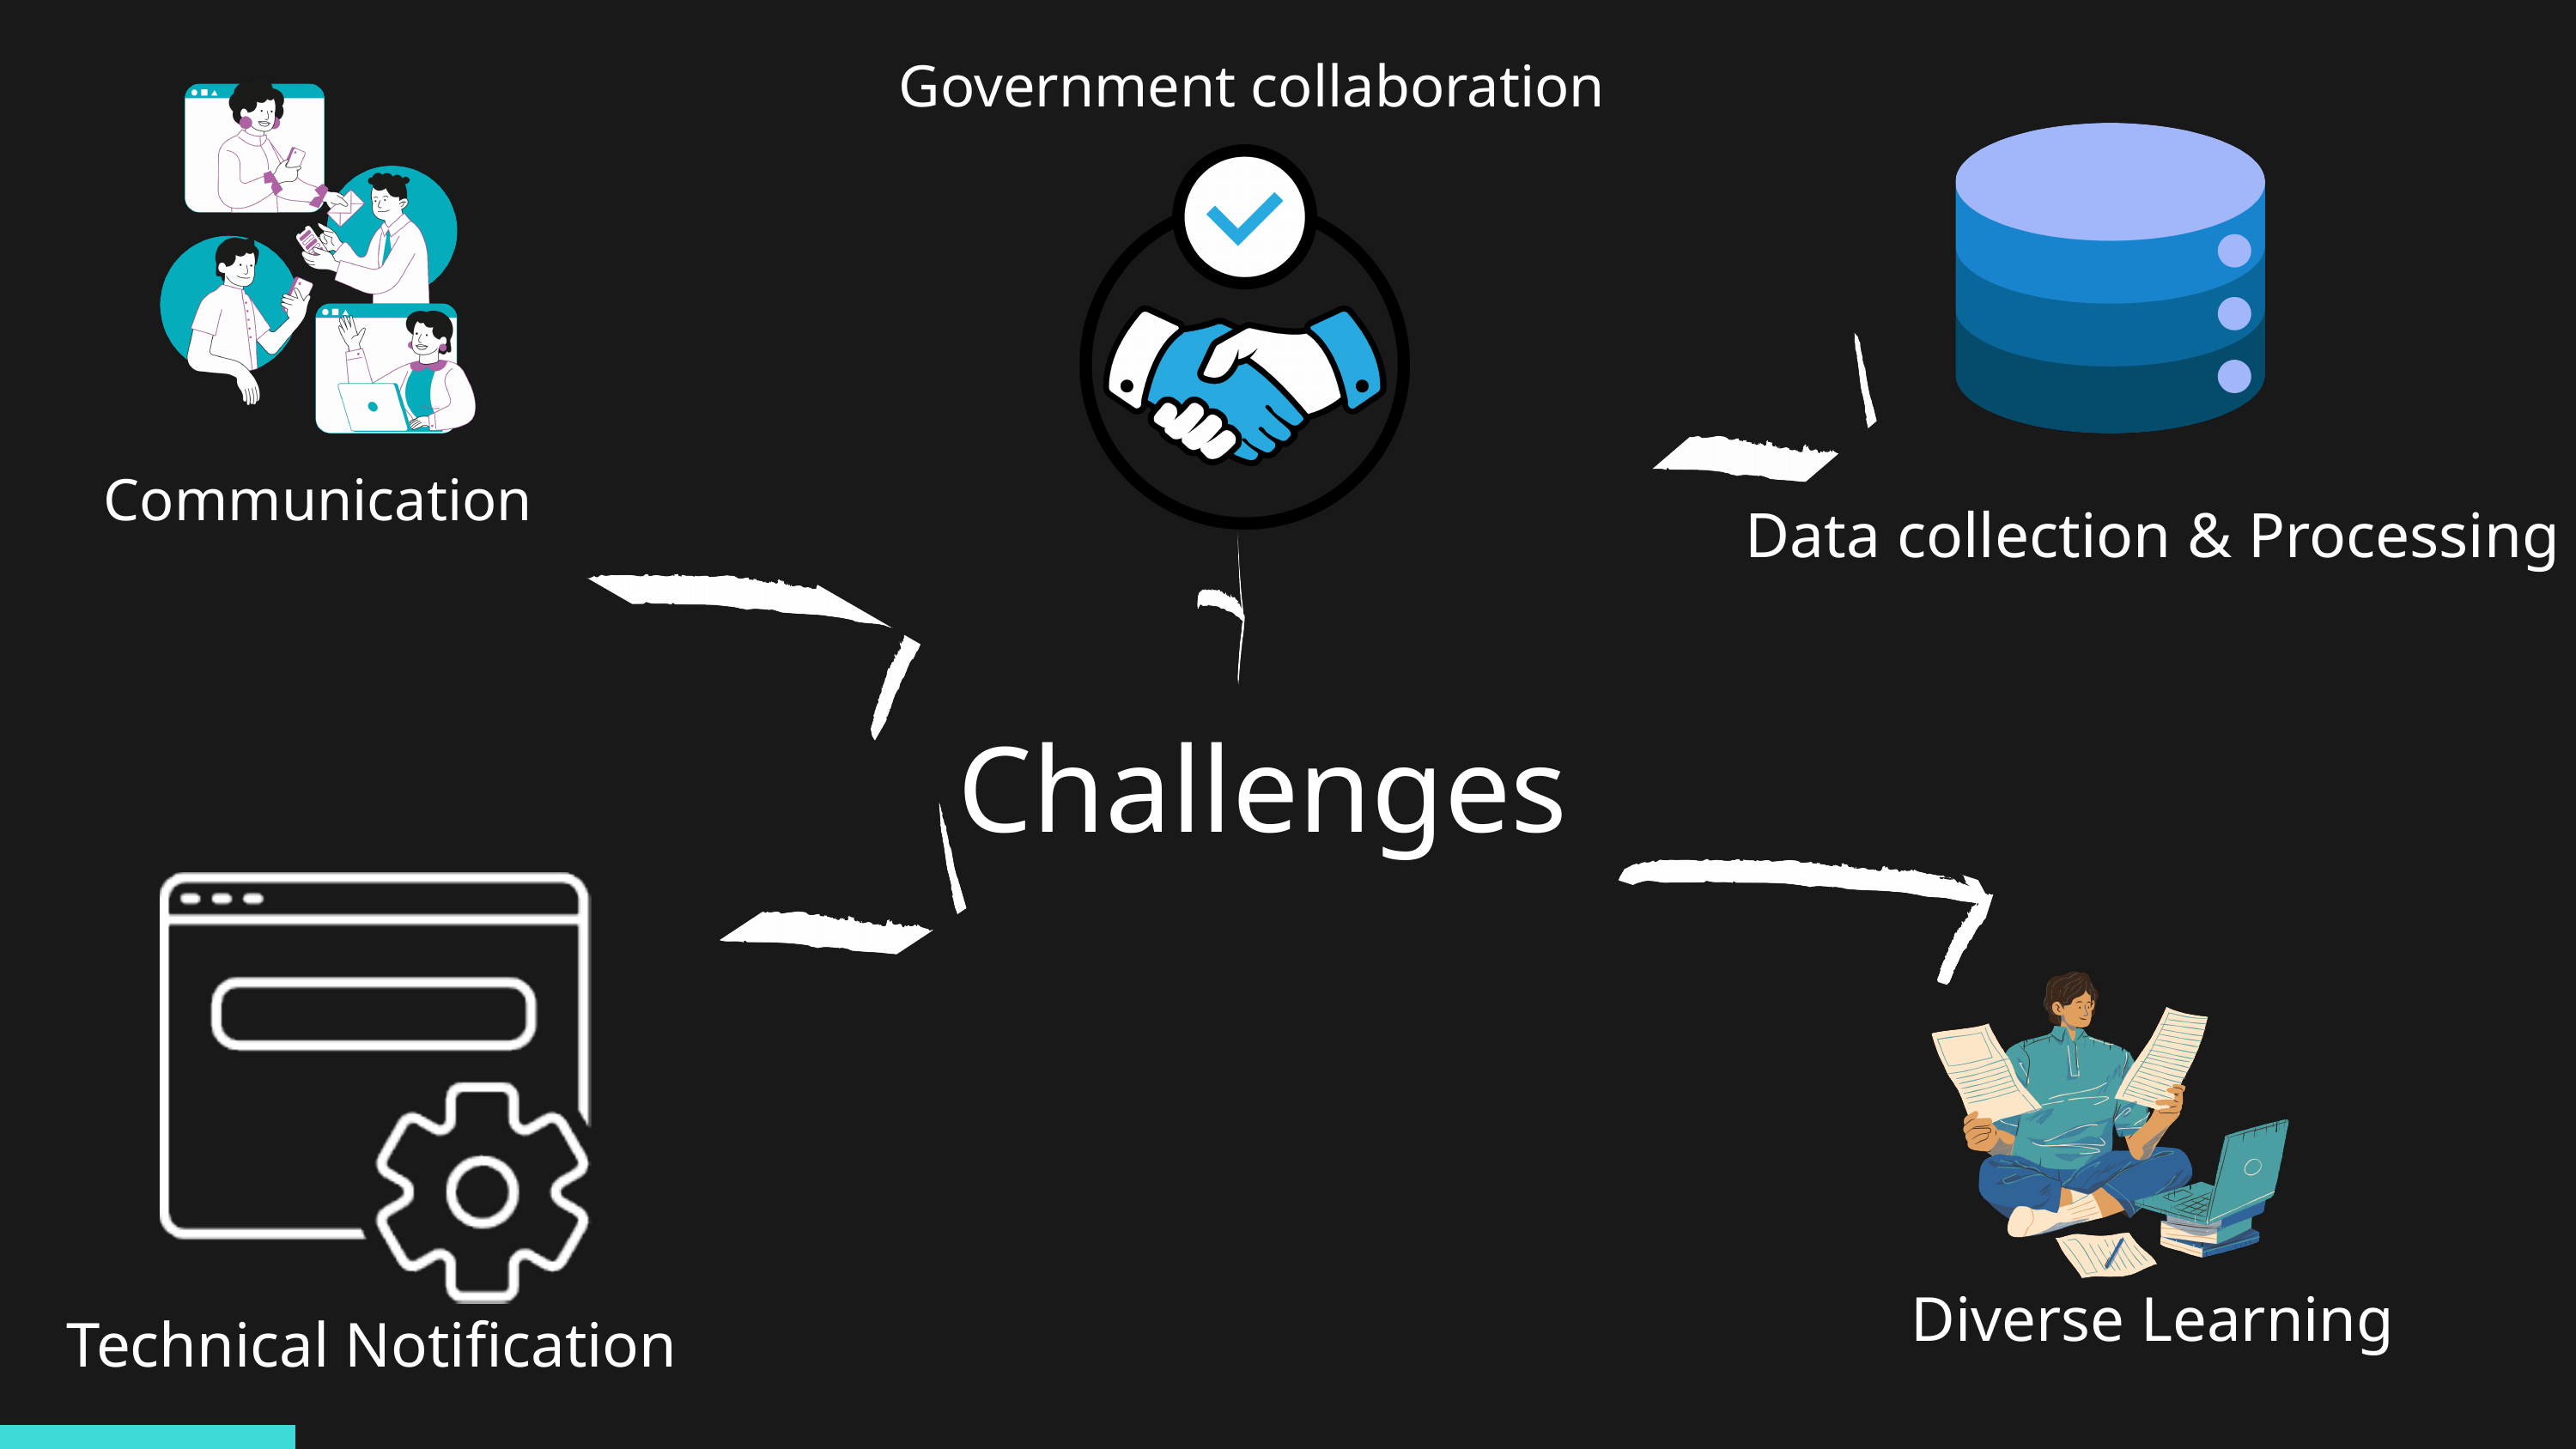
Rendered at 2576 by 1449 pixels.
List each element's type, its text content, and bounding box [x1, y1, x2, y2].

text_box Challenges [957, 683, 1619, 857]
text_box Technical Notification [49, 1294, 695, 1379]
text_box [160, 872, 592, 1294]
text_box Government collaboration [864, 33, 1641, 118]
text_box [634, 797, 996, 1088]
text_box [1955, 123, 2265, 433]
text_box Data collection & Processing [1732, 483, 2573, 570]
text_box Communication [84, 446, 552, 532]
text_box [1197, 528, 1245, 683]
text_box Diverse Learning [1907, 1268, 2399, 1355]
text_box [560, 467, 928, 743]
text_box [0, 1424, 295, 1449]
text_box [1079, 144, 1410, 530]
text_box [1561, 312, 1908, 630]
text_box [1618, 776, 1996, 991]
text_box [1931, 971, 2289, 1268]
text_box [160, 78, 477, 433]
